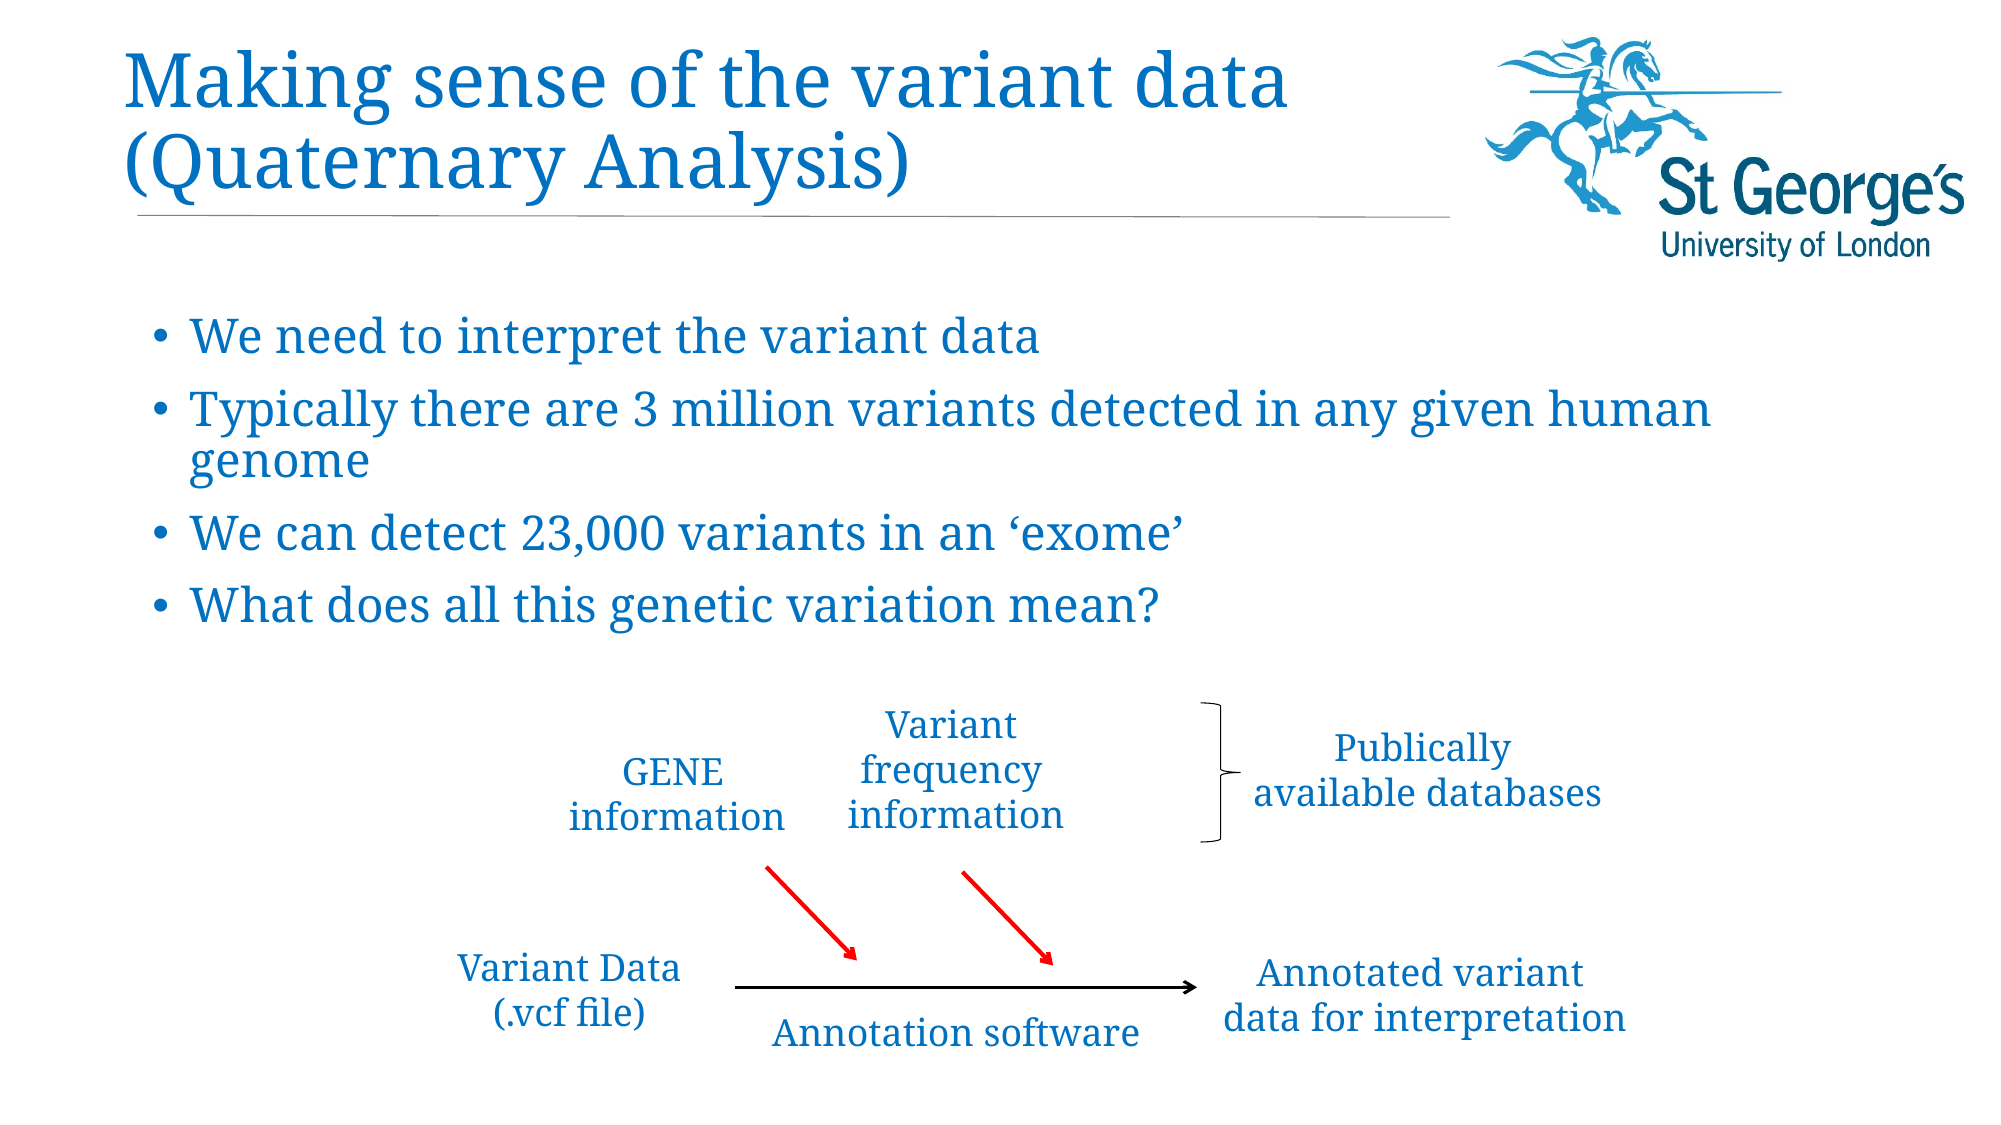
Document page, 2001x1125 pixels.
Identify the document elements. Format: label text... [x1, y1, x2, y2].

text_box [962, 871, 1054, 966]
text_box [1200, 702, 1238, 843]
text_box Annotation software [757, 1001, 1156, 1062]
picture [1485, 37, 1964, 262]
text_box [766, 866, 857, 961]
text_box Variant frequency information [832, 694, 1080, 844]
text_box Variant Data (.vcf file) [442, 936, 697, 1042]
list We need to interpret the variant data Typically there are 3 million variants detected in any given human genome We can detect 23,000 variants in an ‘exome’ What does all this genetic variation mean? [137, 304, 1797, 1048]
text_box GENE information [554, 740, 801, 845]
text_box Annotated variant data for interpretation [1208, 941, 1643, 1046]
title Making sense of the variant data (Quaternary Analysis) [108, 29, 1760, 218]
text_box Publically available databases [1238, 716, 1618, 822]
